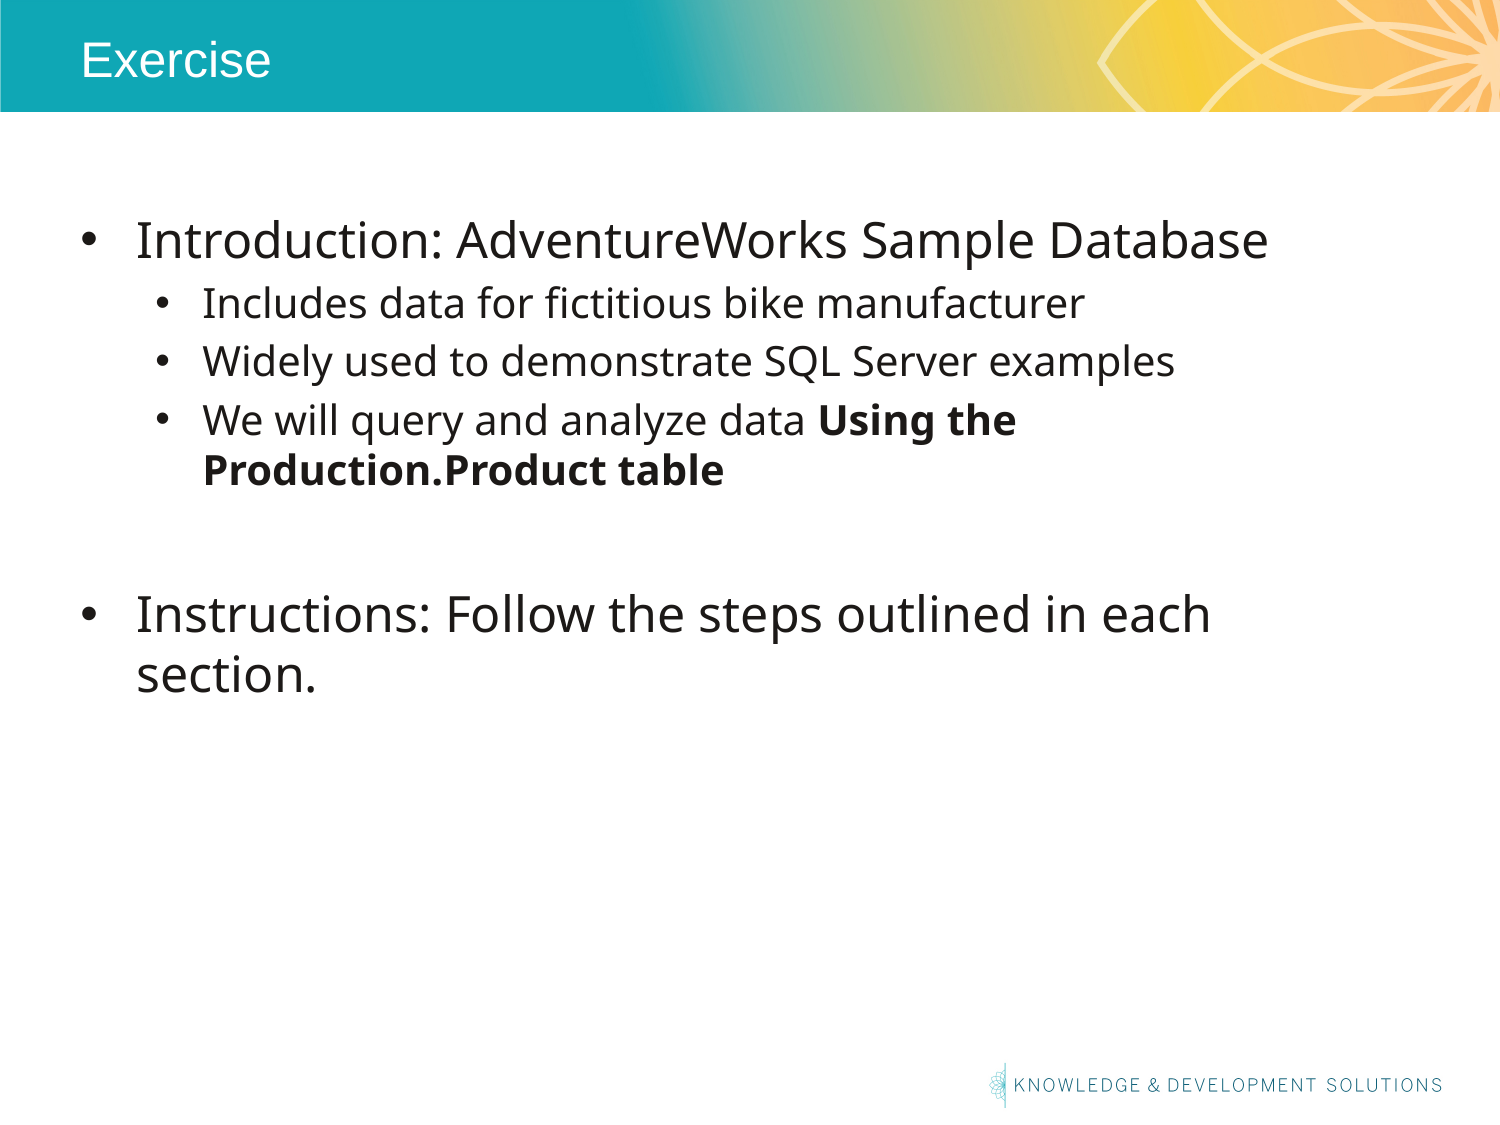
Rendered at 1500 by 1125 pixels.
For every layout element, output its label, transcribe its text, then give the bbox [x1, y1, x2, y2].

title Exercise [65, 19, 1416, 90]
picture [971, 1051, 1500, 1125]
list Introduction: AdventureWorks Sample Database Includes data for fictitious bike manufacturer Widely used to demonstrate SQL Server examples We will query and analyze data Using the Production.Product table Instructions: Follow the steps outlined in each section. [65, 200, 1416, 1022]
picture [0, 0, 1500, 112]
